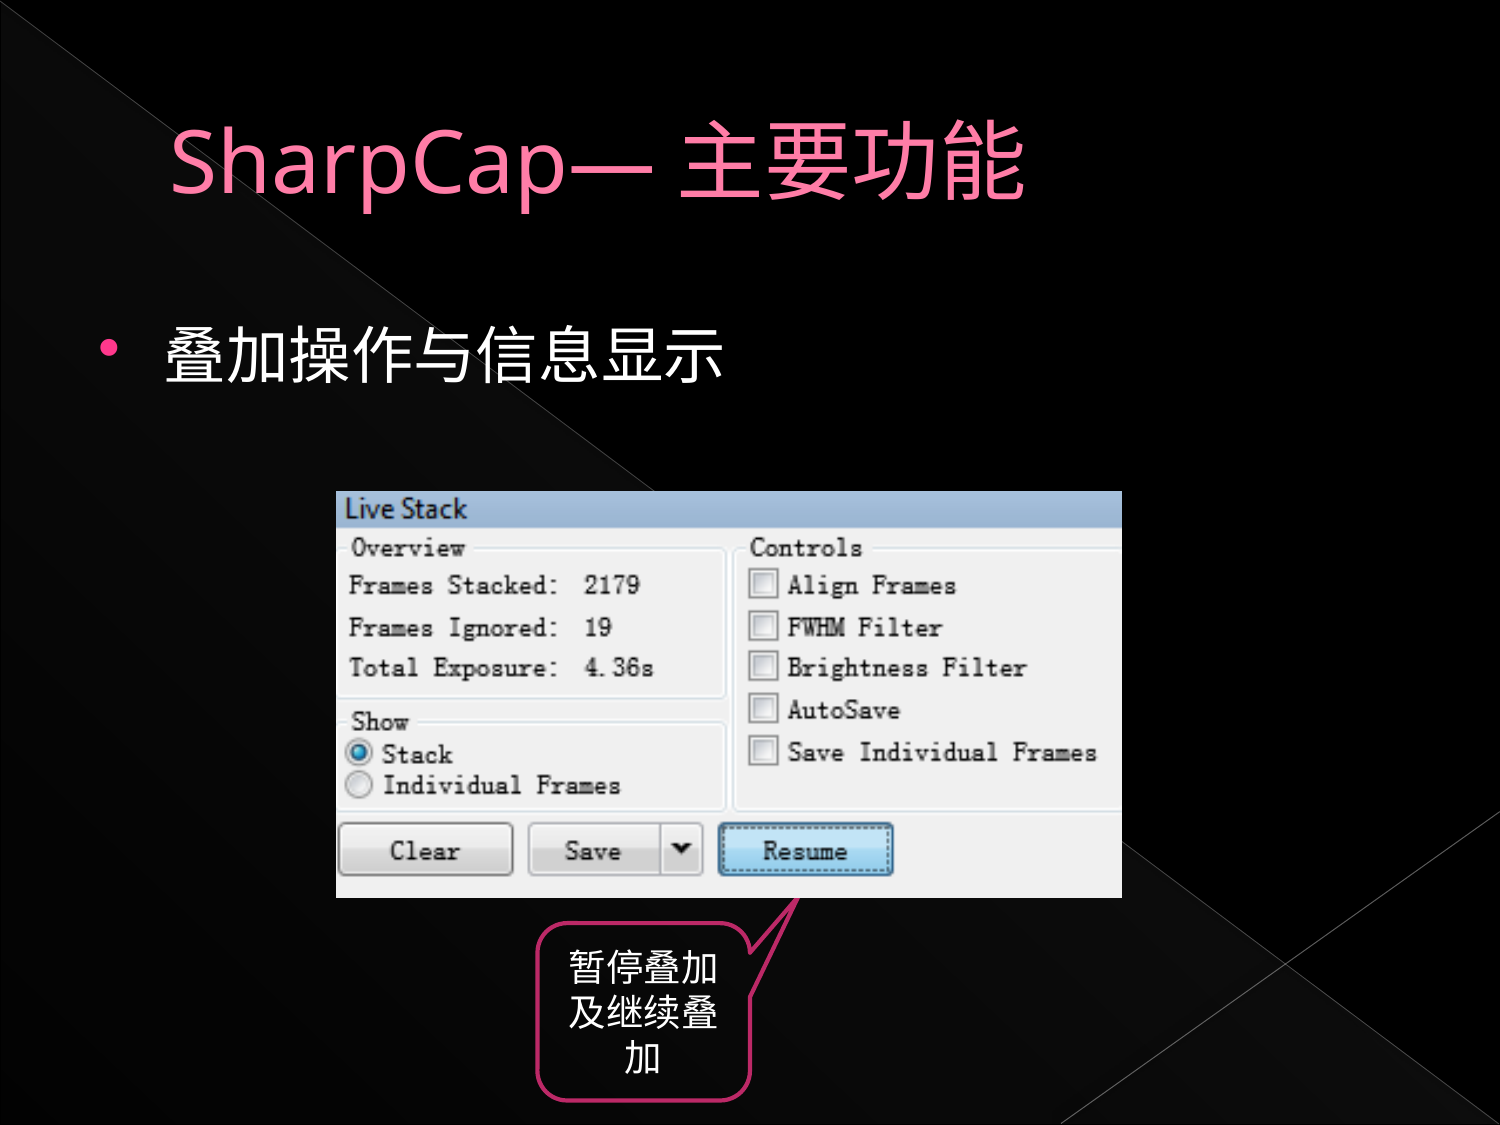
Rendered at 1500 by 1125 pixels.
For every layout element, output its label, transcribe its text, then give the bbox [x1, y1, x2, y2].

title SharpCap—主要功能 [75, 43, 1425, 274]
picture [336, 491, 1122, 898]
list 叠加操作与信息显示 [75, 308, 1425, 1059]
text_box 暂停叠加及继续叠加 [535, 898, 800, 1103]
